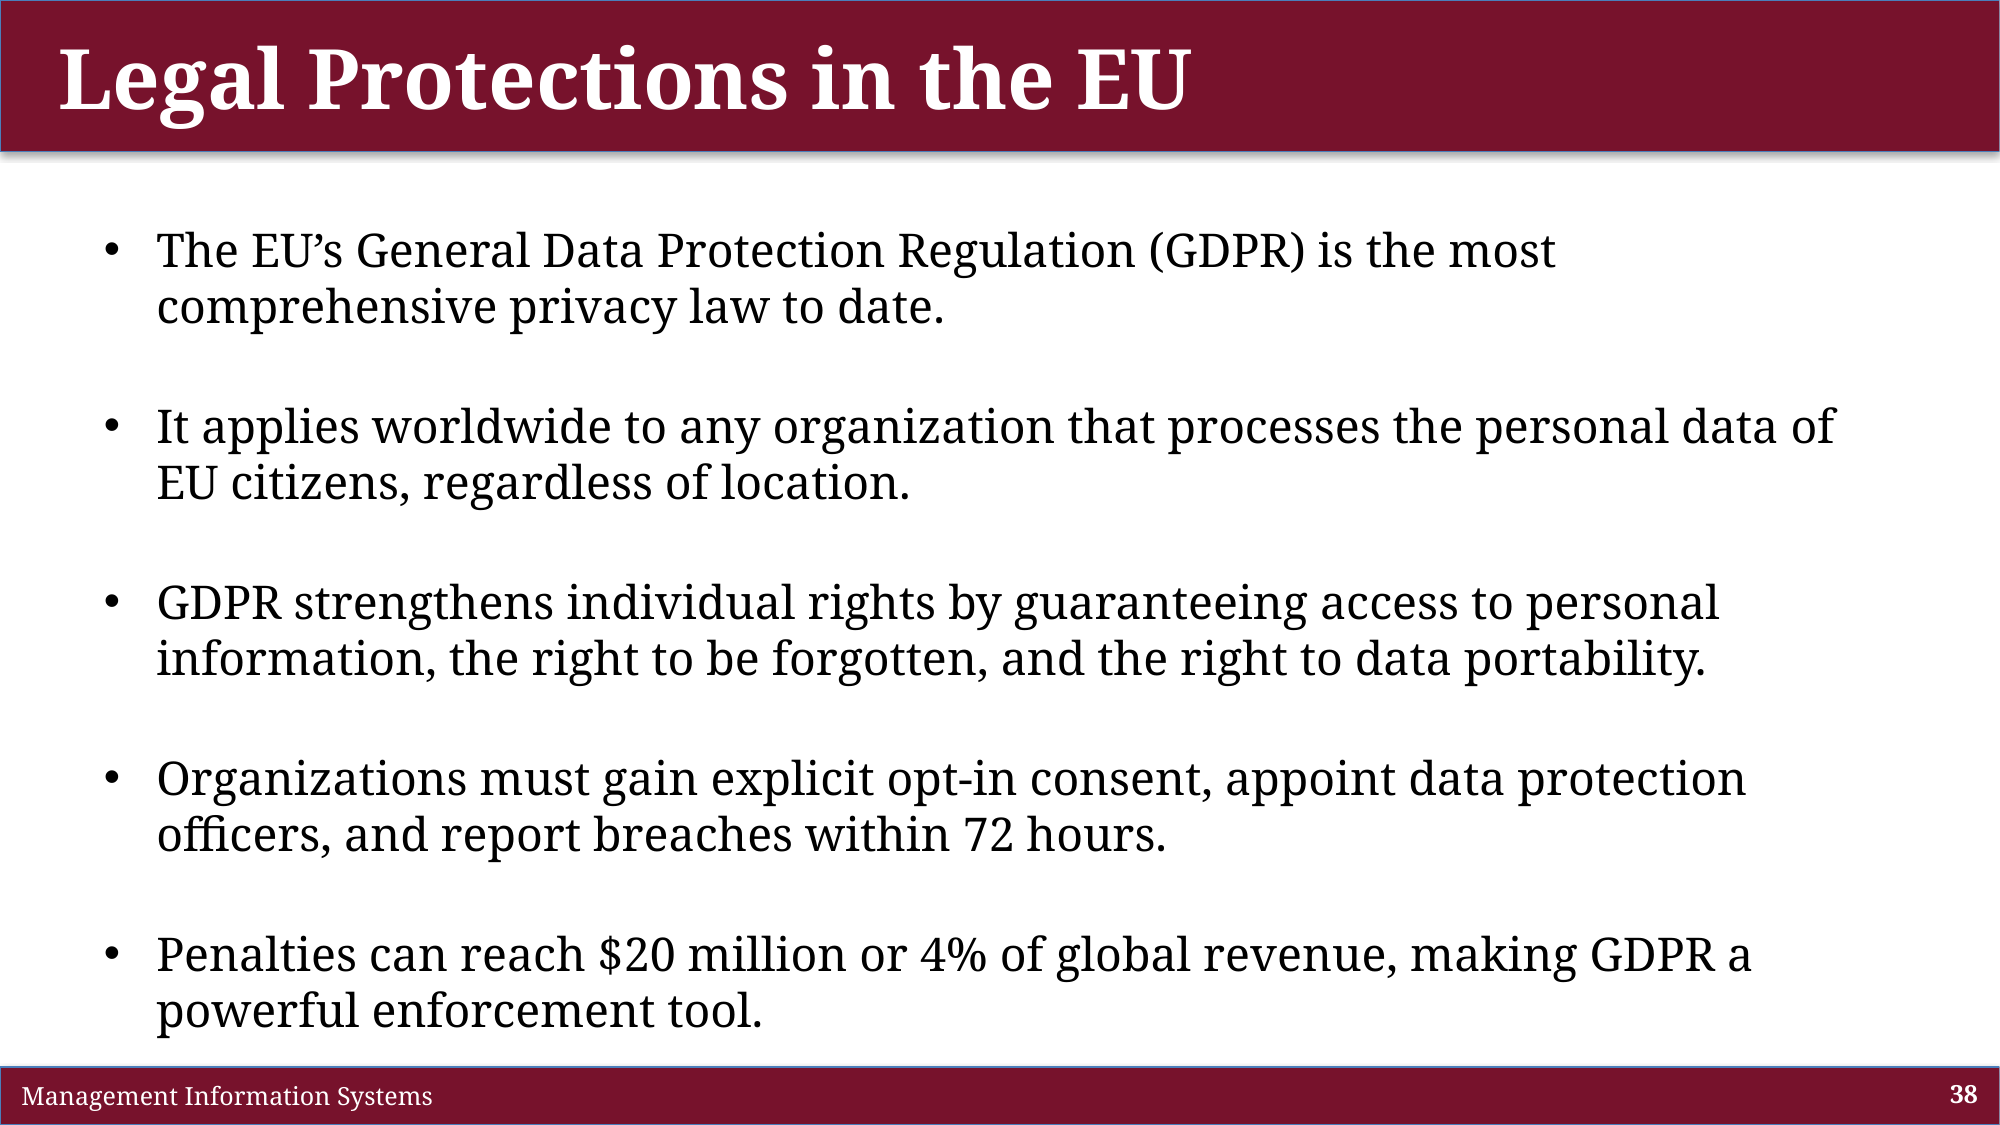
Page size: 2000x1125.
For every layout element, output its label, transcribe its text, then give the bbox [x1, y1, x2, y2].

footer Management Information Systems [0, 1066, 475, 1125]
text_box [475, 1066, 1649, 1125]
title Legal Protections in the EU [0, 0, 2000, 152]
slide_number 38 [1649, 1066, 2000, 1125]
list The EU’s General Data Protection Regulation (GDPR) is the most comprehensive privacy law to date. It applies worldwide to any organization that processes the personal data of EU citizens, regardless of location. GDPR strengthens individual rights by guaranteeing access to personal information, the right to be forgotten, and the right to data portability. Organizations must gain explicit opt-in consent, appoint data protection officers, and report breaches within 72 hours. Penalties can reach $20 million or 4% of global revenue, making GDPR a powerful enforcement tool. [88, 213, 1911, 1047]
